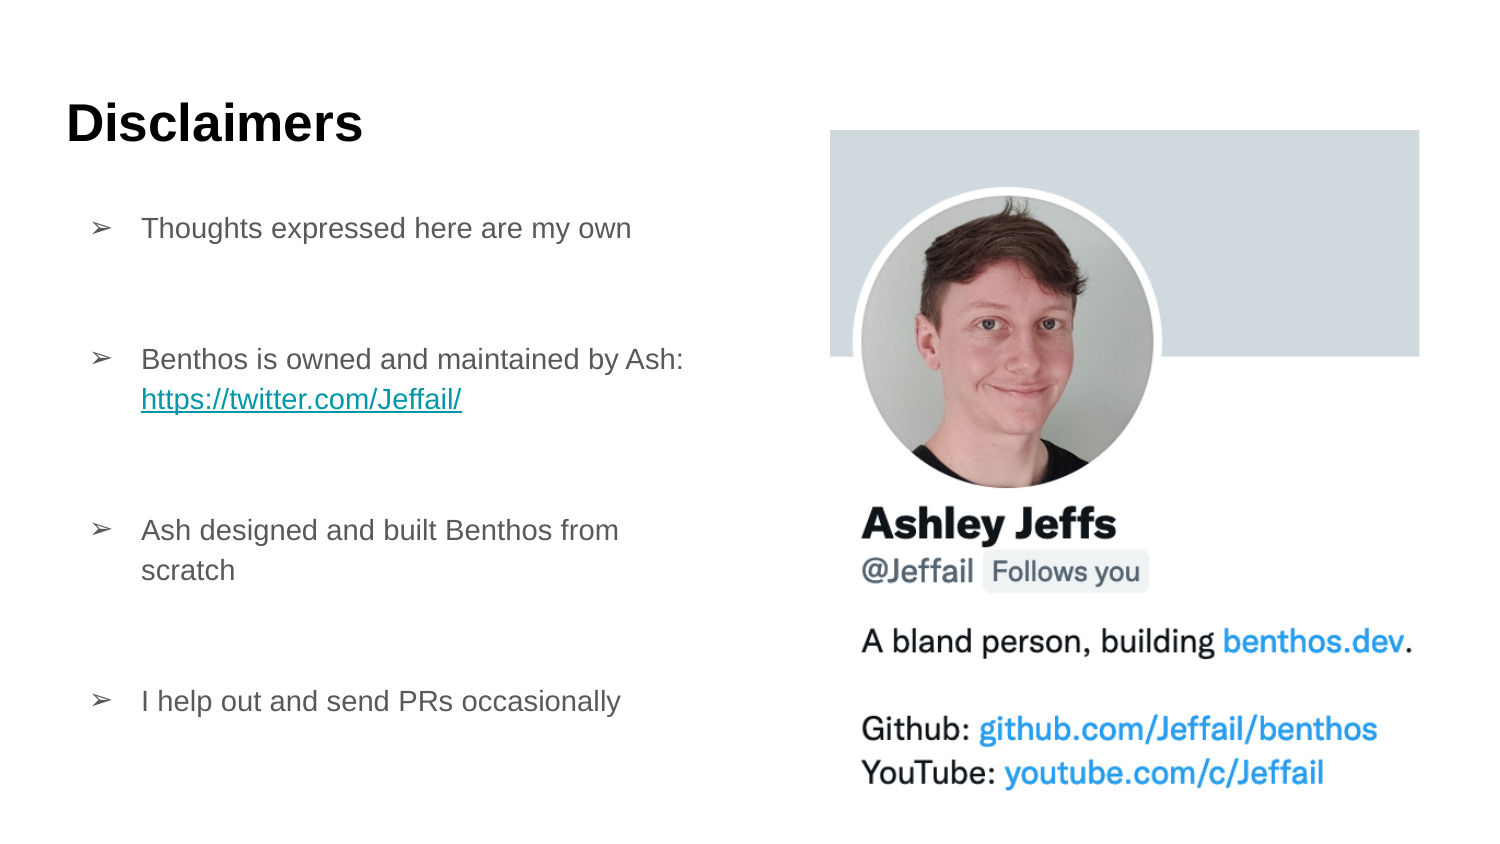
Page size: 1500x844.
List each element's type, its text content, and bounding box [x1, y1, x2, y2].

list Thoughts expressed here are my own Benthos is owned and maintained by Ash: https://twitter.com/Jeffail/ Ash designed and built Benthos from scratch I help out and send PRs occasionally [51, 189, 708, 750]
picture [829, 129, 1420, 809]
title Disclaimers [51, 72, 1449, 167]
